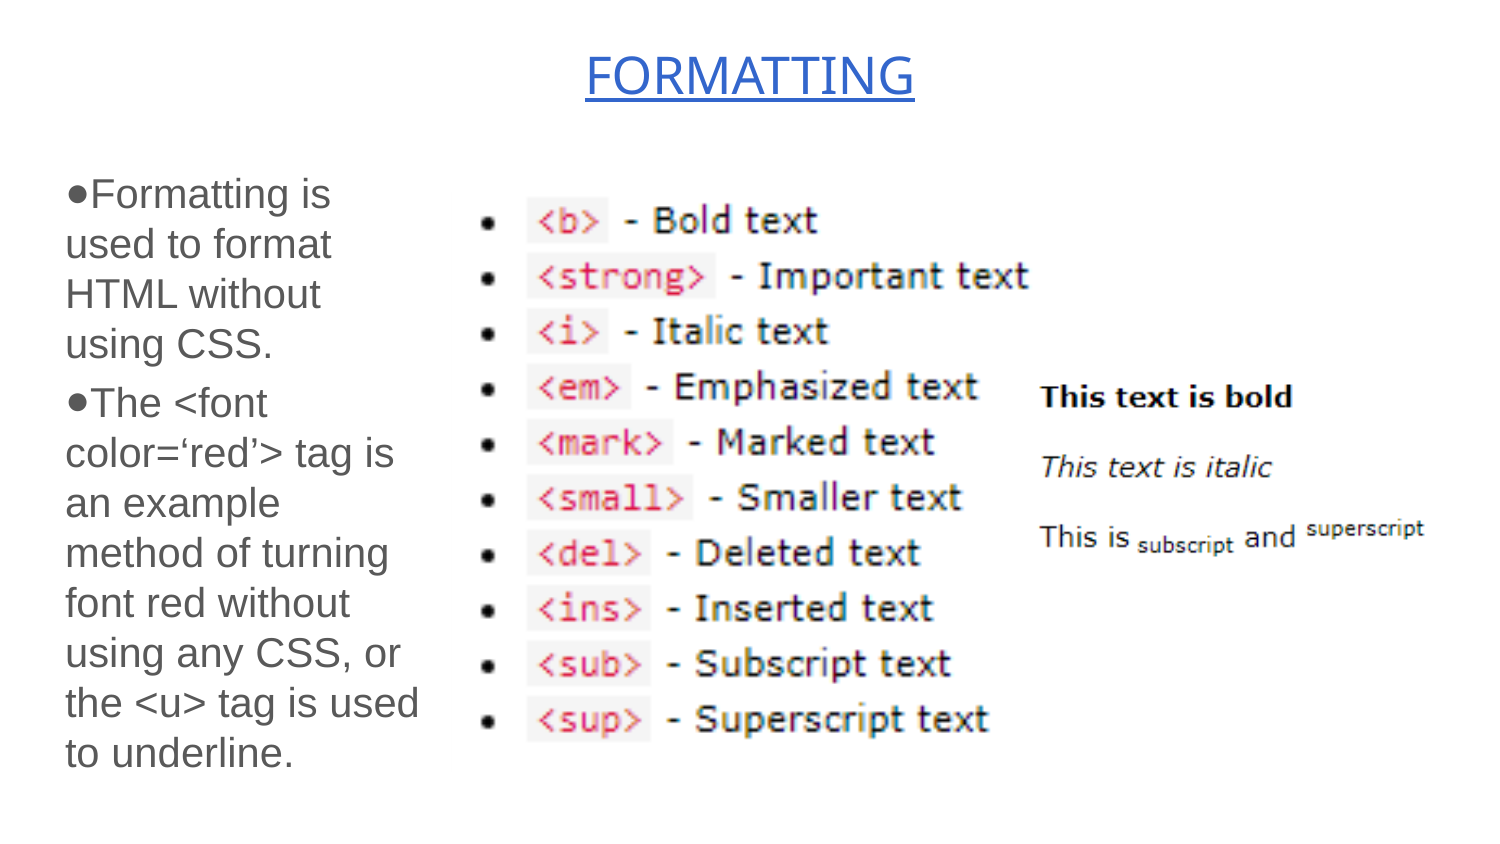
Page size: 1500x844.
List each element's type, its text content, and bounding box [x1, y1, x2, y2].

title FORMATTING [0, 37, 1500, 110]
subtitle Formatting is used to format HTML without using CSS. The <font color=‘red’> tag is an example method of turning font red without using any CSS, or the <u> tag is used to underline. [50, 159, 438, 844]
picture [449, 192, 1438, 773]
